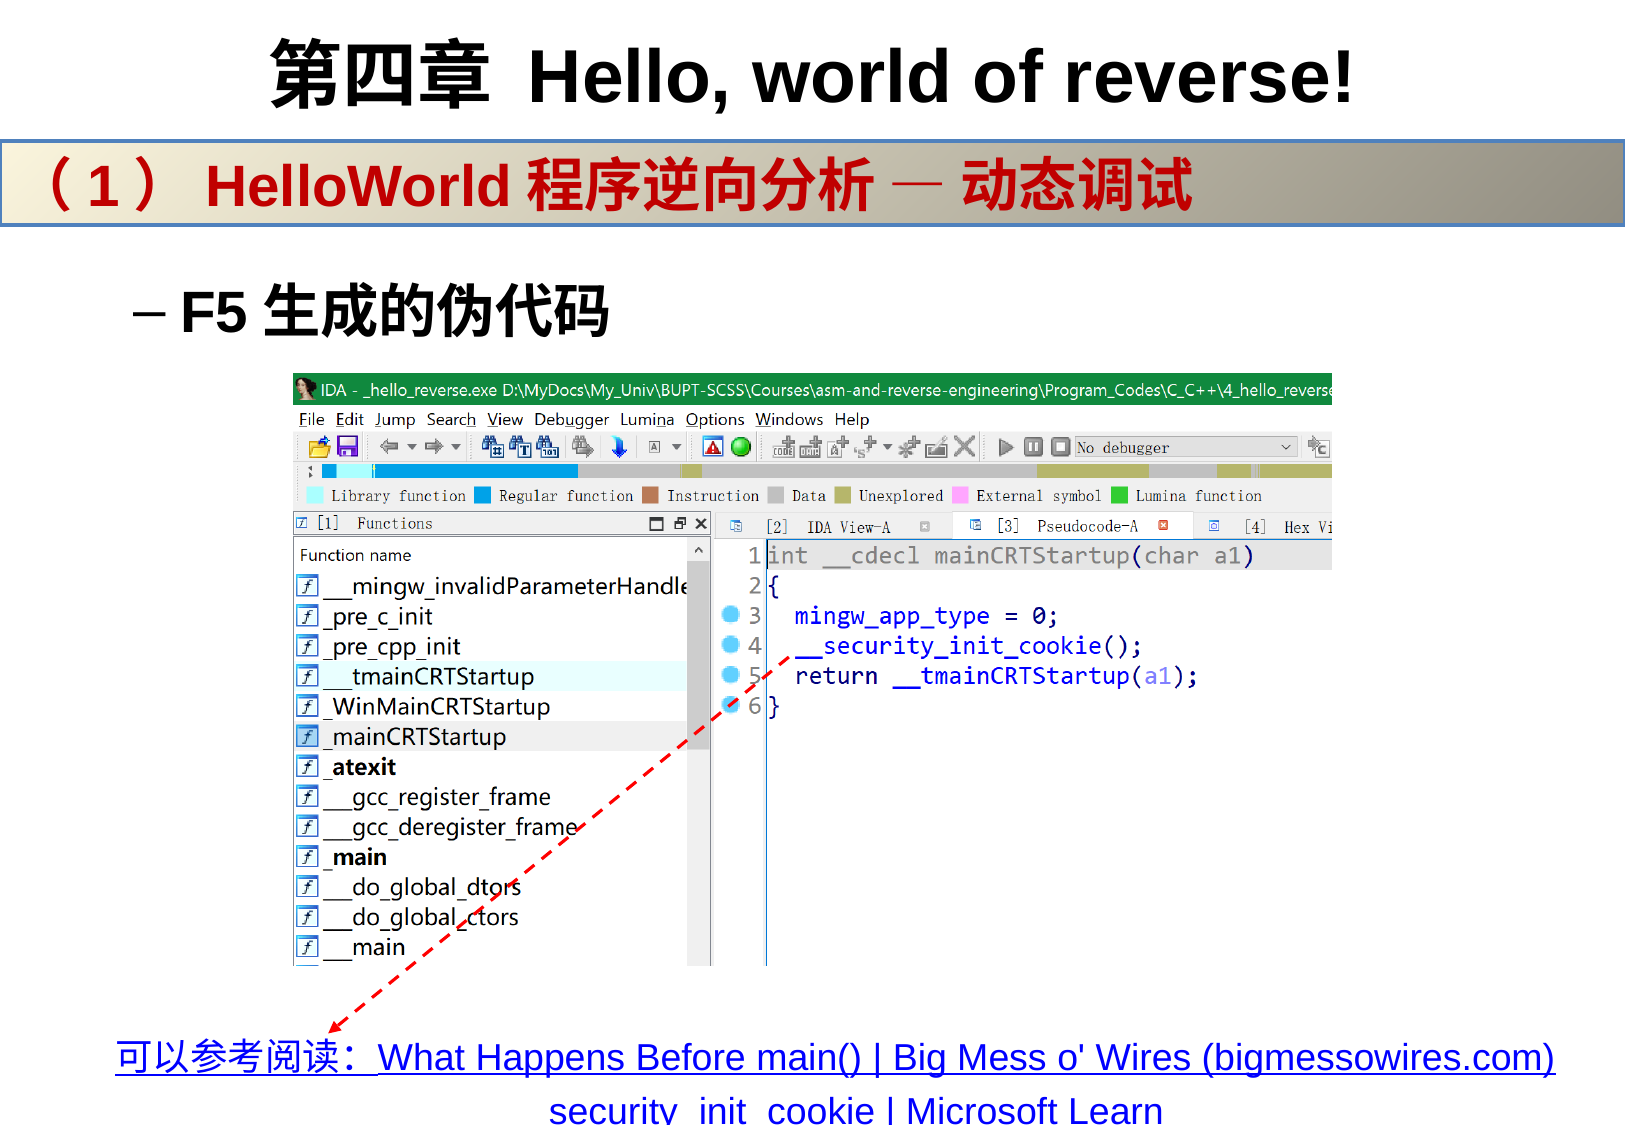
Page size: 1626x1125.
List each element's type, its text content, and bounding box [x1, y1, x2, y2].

text_box 可以参考阅读：What Happens Before main() | Big Mess o' Wires (bigmessowires.com) __security_init_cookie | Microsoft Learn [92, 1025, 1579, 1125]
picture [293, 373, 1332, 966]
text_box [327, 656, 790, 1034]
list F5生成的伪代码 [43, 267, 1506, 882]
text_box （1）HelloWorld程序逆向分析 — 动态调试 [0, 139, 1625, 227]
title 第四章 Hello, world of reverse! [81, 19, 1544, 126]
